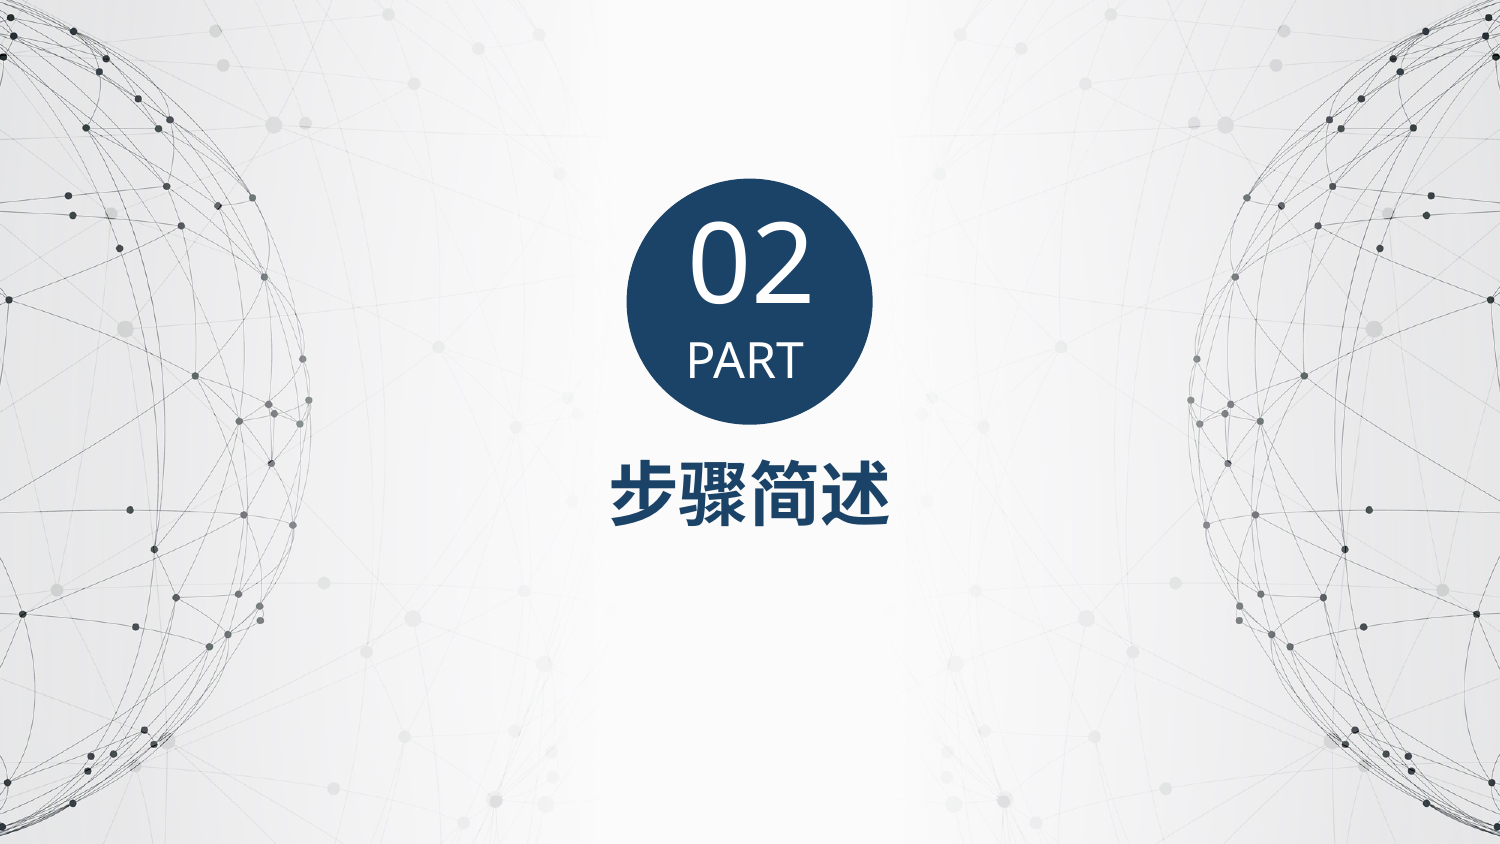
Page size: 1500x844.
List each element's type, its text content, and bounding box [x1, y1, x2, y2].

text_box 步骤简述 [407, 444, 1092, 541]
text_box [633, 177, 866, 258]
text_box [667, 395, 832, 426]
text_box 02 PART [609, 258, 894, 395]
picture [0, 0, 1500, 844]
